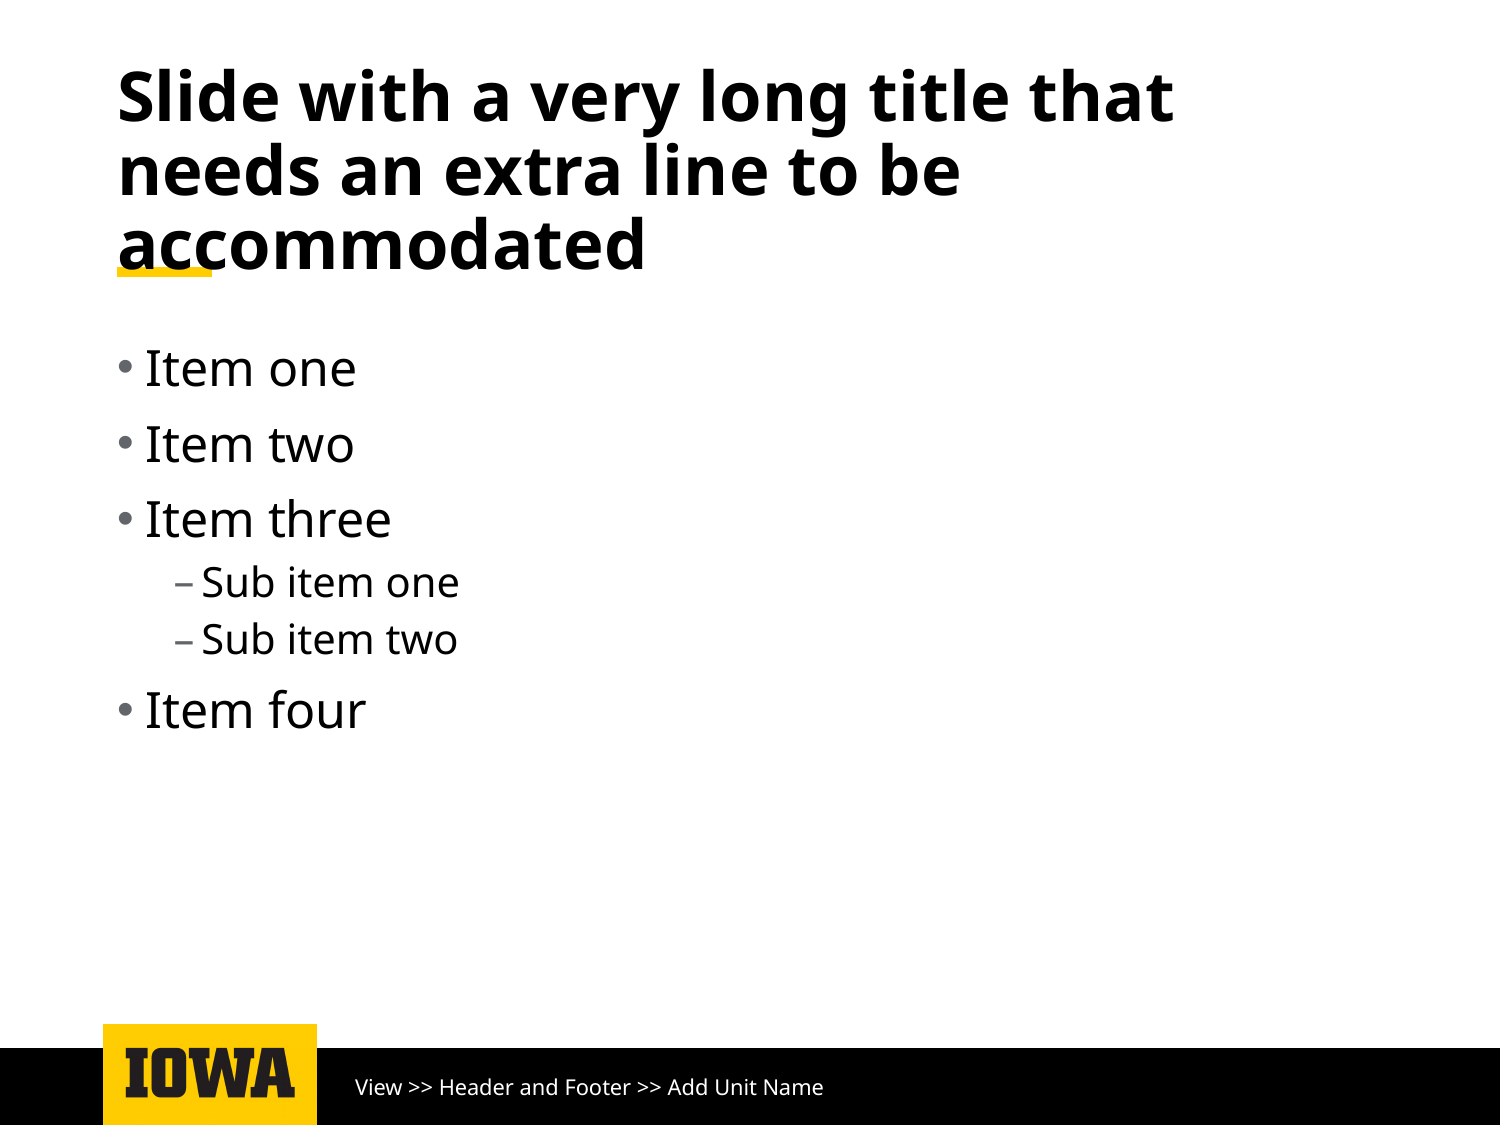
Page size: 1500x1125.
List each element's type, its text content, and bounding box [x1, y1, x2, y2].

title Slide with a very long title that needs an extra line to be accommodated [117, 63, 1383, 283]
picture [103, 1024, 317, 1125]
footer View >> Header and Footer >> Add Unit Name [340, 1056, 1409, 1117]
list Item one Item two Item three Sub item one Sub item two Item four [117, 336, 1383, 975]
